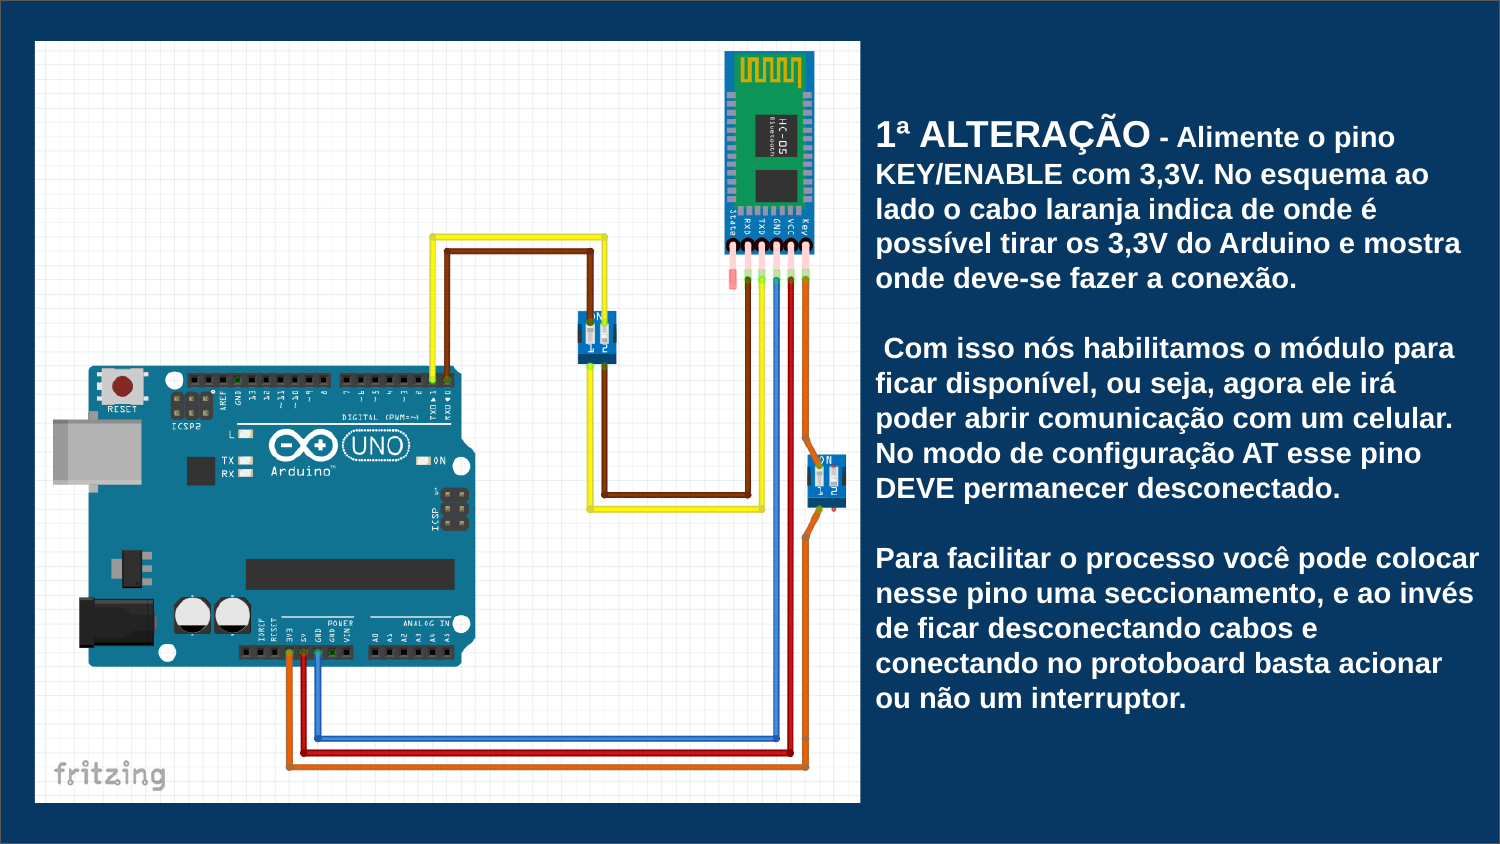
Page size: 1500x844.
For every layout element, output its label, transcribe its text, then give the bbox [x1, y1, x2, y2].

picture [34, 40, 861, 803]
text_box 1ª ALTERAÇÃO - Alimente o pino KEY/ENABLE com 3,3V. No esquema ao lado o cabo laranja indica de onde é possível tirar os 3,3V do Arduino e mostra onde deve-se fazer a conexão. Com isso nós habilitamos o módulo para ficar disponível, ou seja, agora ele irá poder abrir comunicação com um celular. No modo de configuração AT esse pino DEVE permanecer desconectado. Para facilitar o processo você pode colocar nesse pino uma seccionamento, e ao invés de ficar desconectando cabos e conectando no protoboard basta acionar ou não um interruptor. [866, 94, 1500, 281]
text_box [0, 0, 1500, 844]
